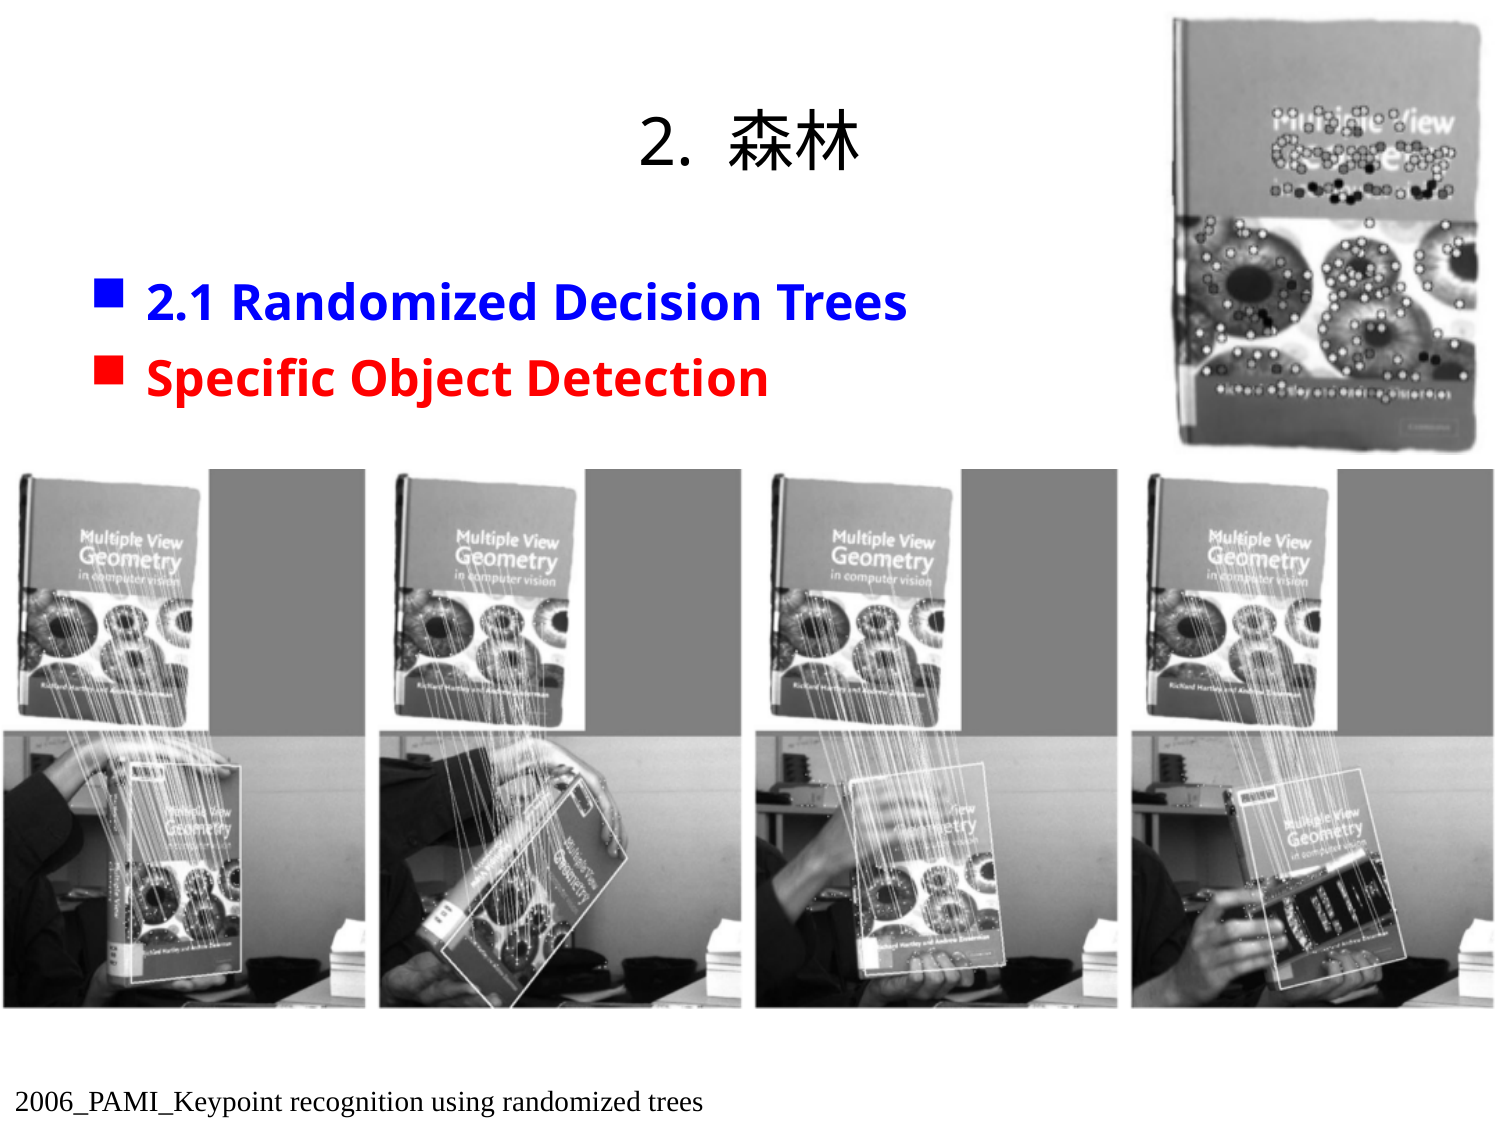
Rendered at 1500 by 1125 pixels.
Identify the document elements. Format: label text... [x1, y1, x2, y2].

text_box 2006_PAMI_Keypoint recognition using randomized trees [0, 1074, 1205, 1125]
picture [1160, 10, 1496, 455]
list 2.1 Randomized Decision Trees Specific Object Detection [75, 262, 1425, 467]
title 2. 森林 [75, 45, 1155, 233]
picture [0, 469, 1496, 1009]
